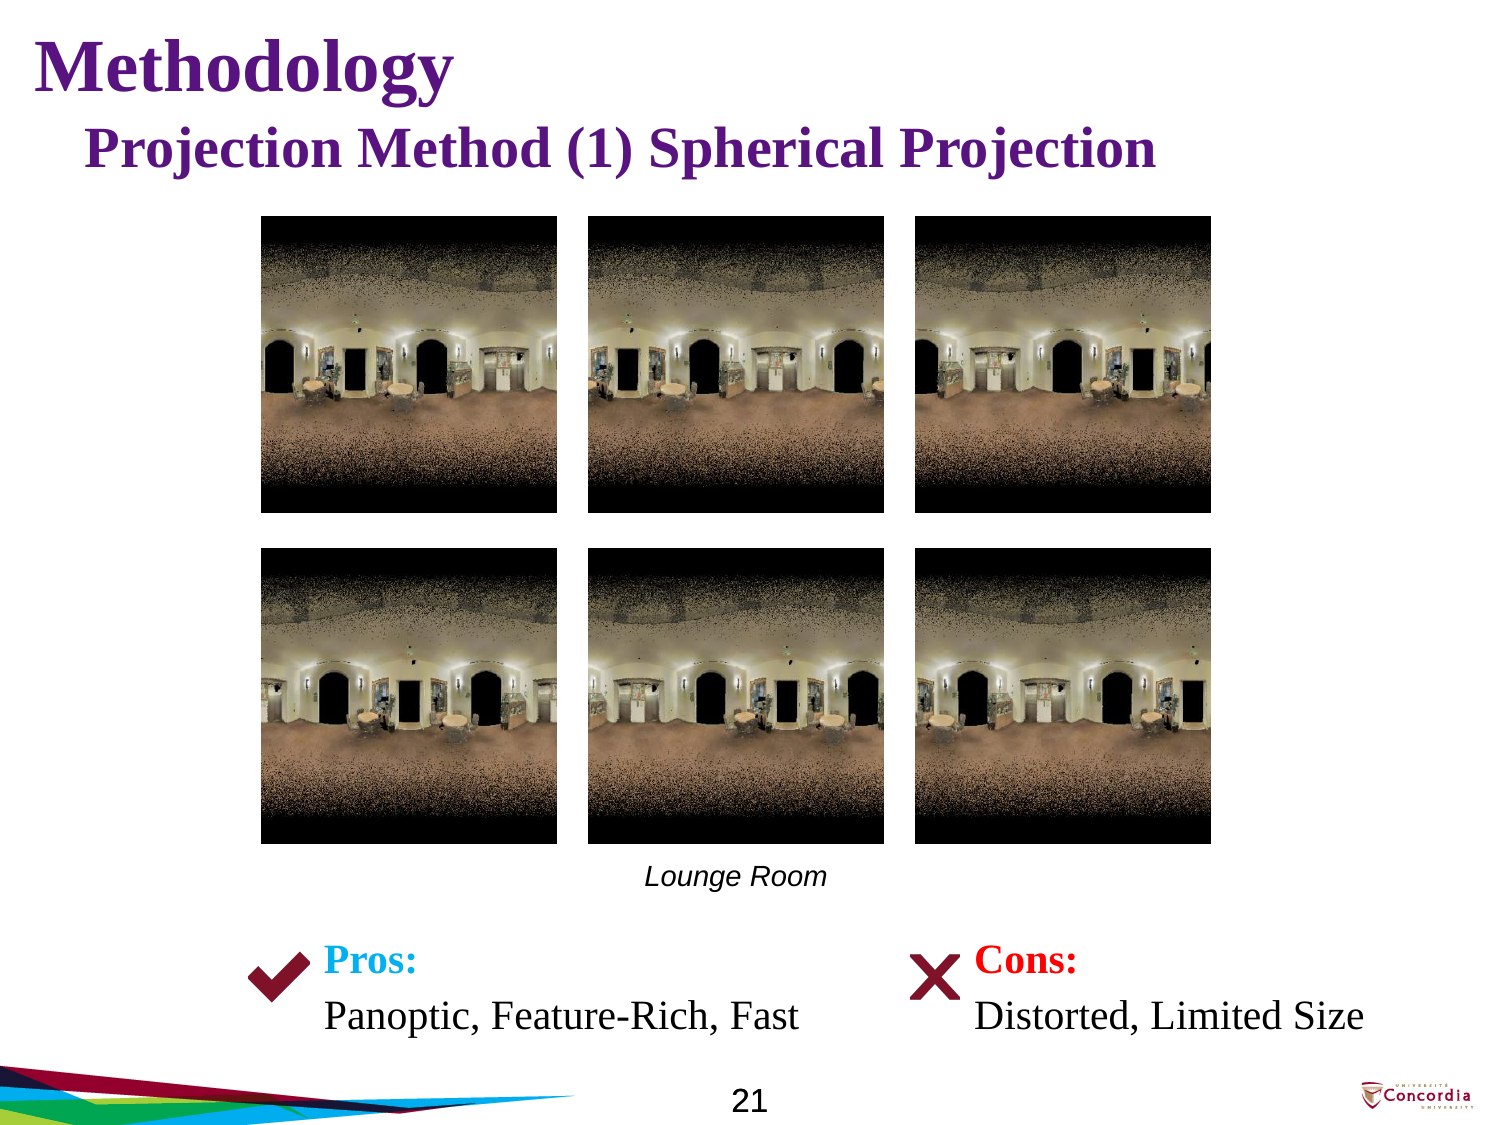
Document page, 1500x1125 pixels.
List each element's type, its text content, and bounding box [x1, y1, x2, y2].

text_box Projection Method (1) Spherical Projection [70, 101, 1381, 190]
text_box Cons: Distorted, Limited Size [959, 924, 1444, 1024]
picture [0, 0, 1500, 1125]
text_box Methodology [19, 8, 1331, 97]
text_box Lounge Room [495, 850, 977, 895]
text_box Pros: Panoptic, Feature-Rich, Fast [309, 924, 821, 1077]
